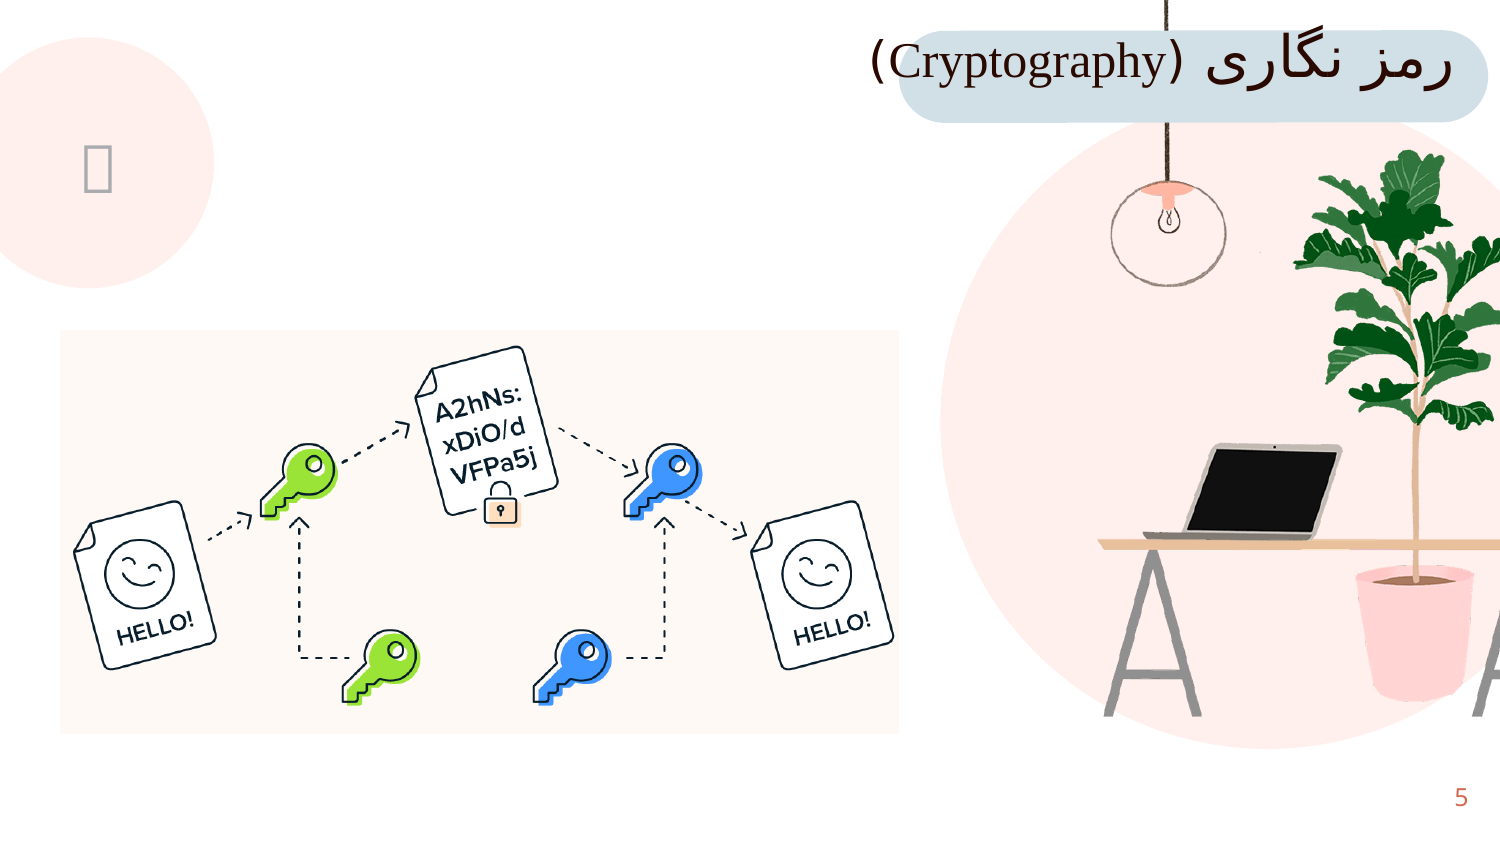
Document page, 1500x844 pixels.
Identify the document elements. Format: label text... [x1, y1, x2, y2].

text_box [1479, 48, 1489, 104]
text_box 🔑 [63, 119, 134, 215]
picture [59, 330, 899, 734]
picture [1097, 0, 1500, 717]
list رمز نگاری (Cryptography) [763, 8, 1479, 168]
slide_number 5 [1378, 766, 1469, 832]
